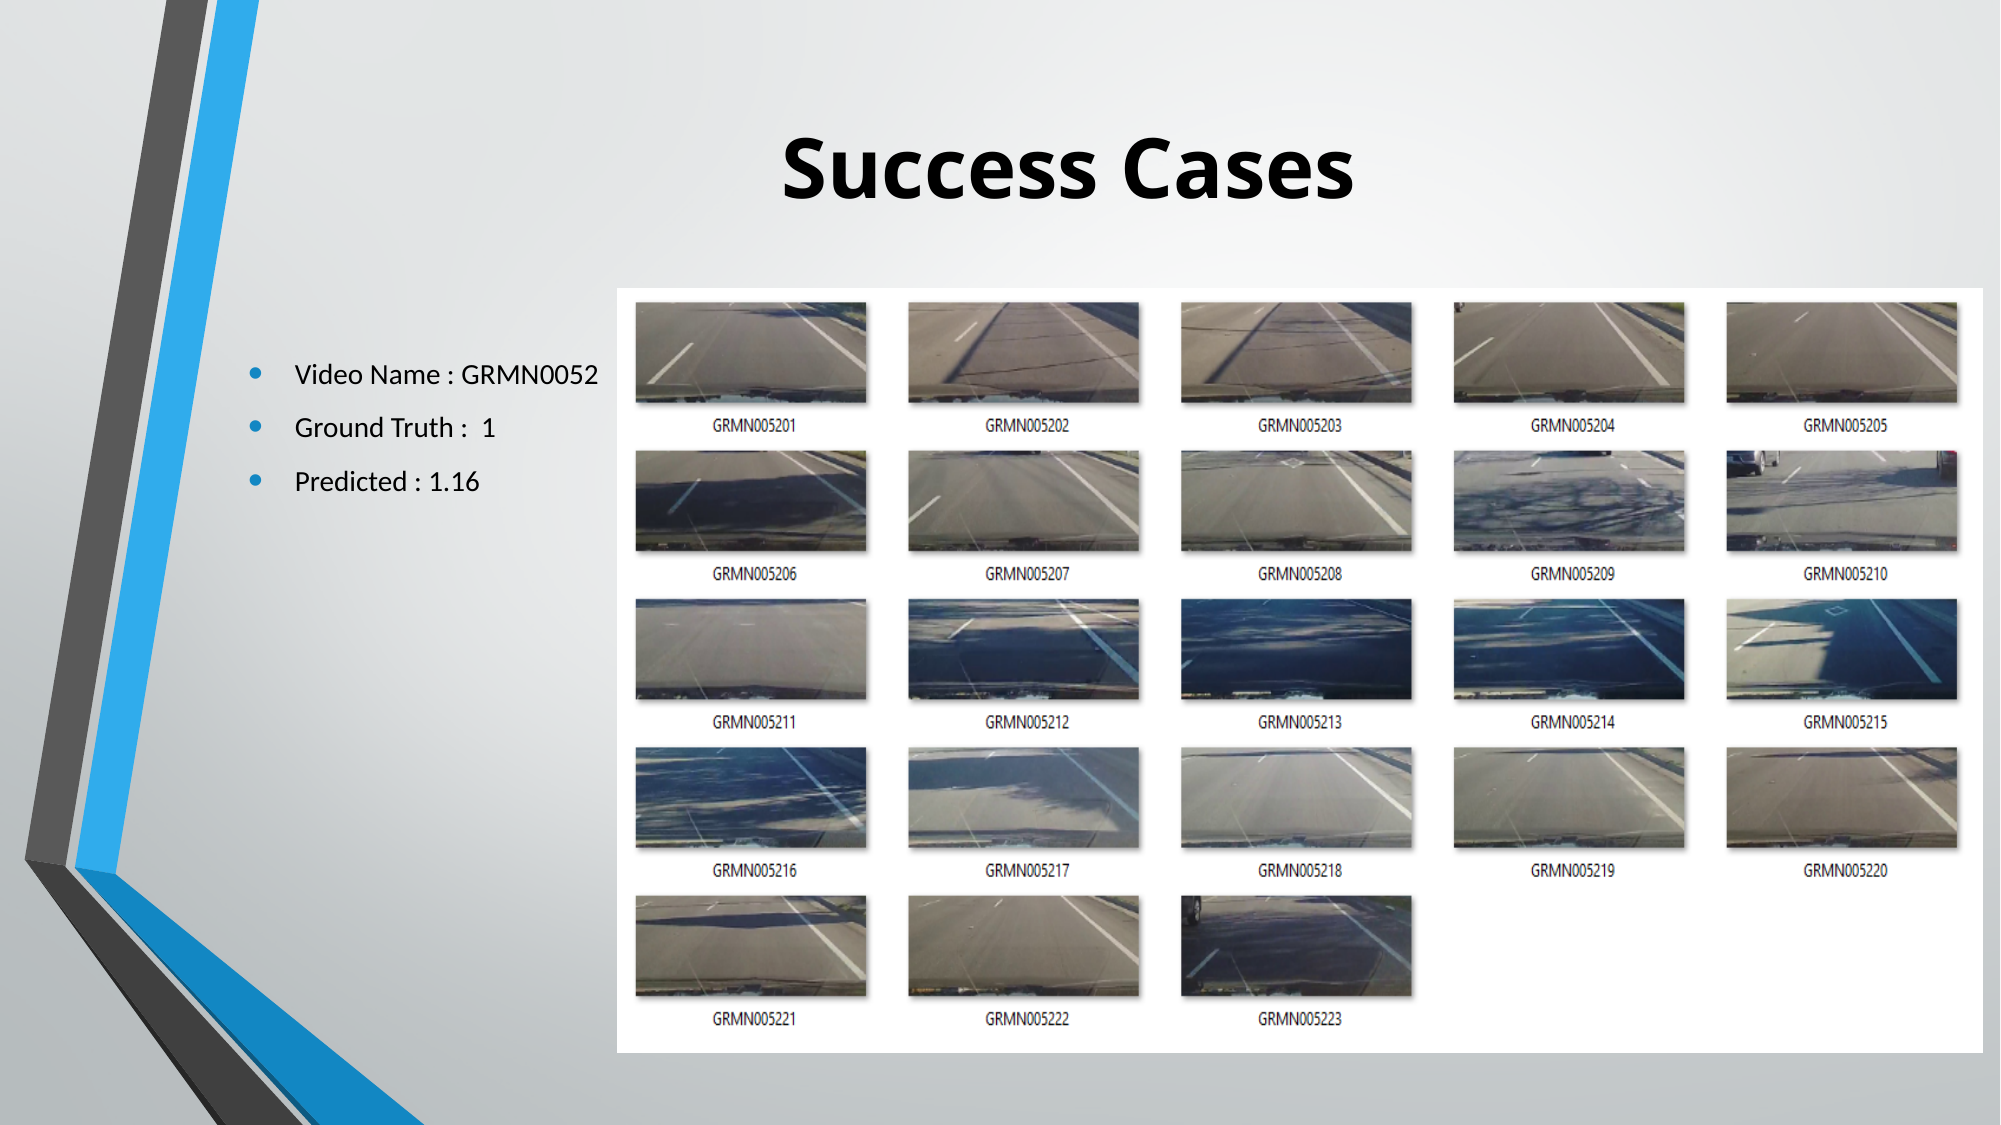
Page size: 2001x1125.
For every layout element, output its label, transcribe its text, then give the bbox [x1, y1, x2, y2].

title Success Cases [490, 72, 1626, 230]
list Video Name : GRMN0052 Ground Truth : 1 Predicted : 1.16 [233, 230, 1808, 996]
picture [617, 288, 1983, 1054]
